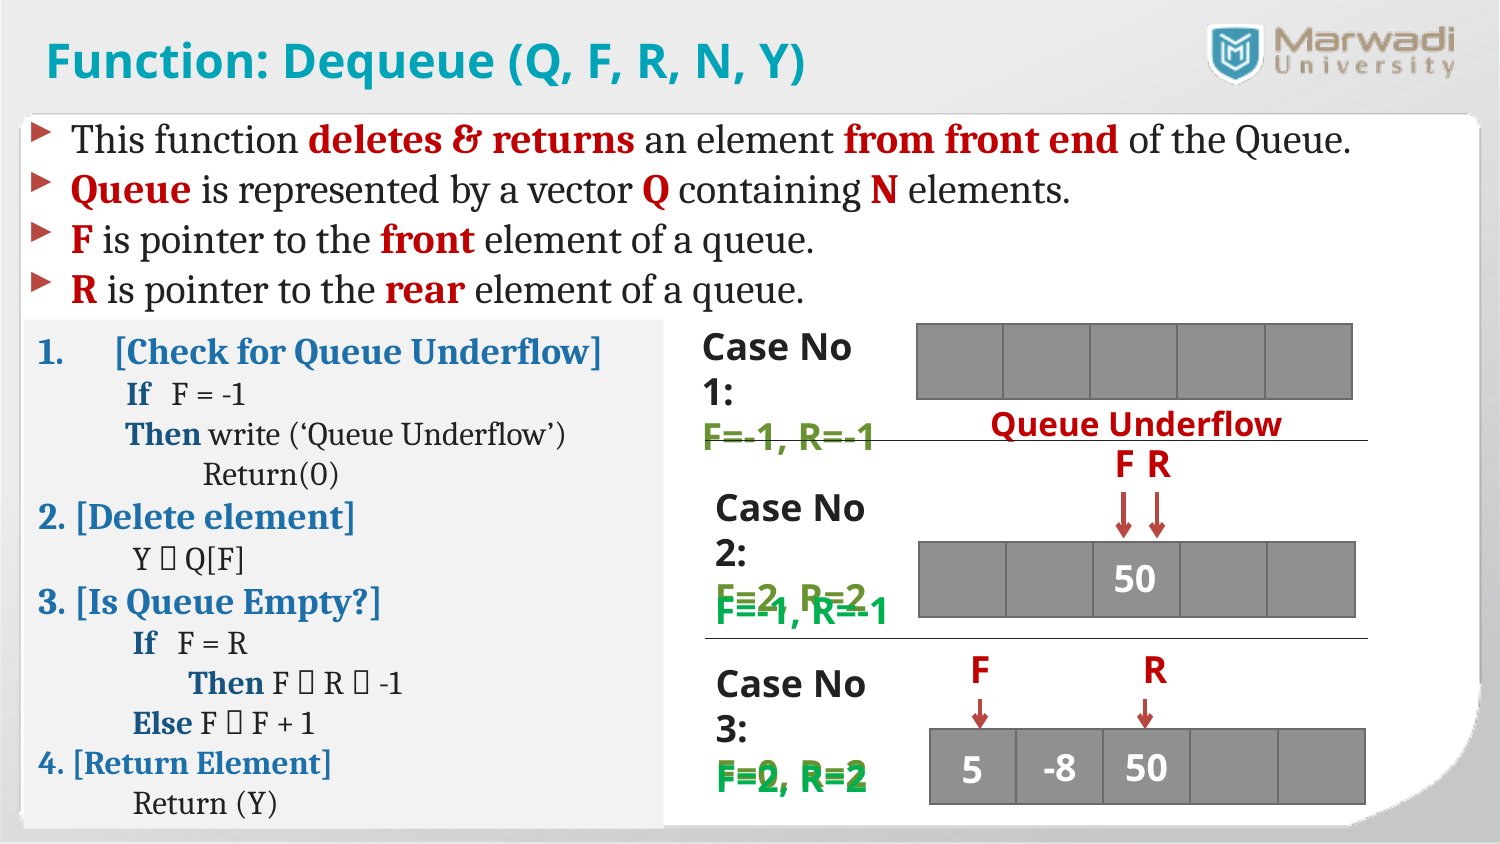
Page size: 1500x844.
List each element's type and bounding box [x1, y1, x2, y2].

text_box [1131, 449, 1183, 539]
text_box [1131, 432, 1183, 439]
text_box [1099, 449, 1126, 539]
picture [0, 0, 1500, 844]
text_box [919, 541, 1356, 618]
text_box [1127, 638, 1163, 730]
text_box [929, 729, 1366, 805]
text_box [1099, 432, 1129, 439]
text_box [952, 638, 1008, 730]
text_box [916, 323, 1353, 400]
